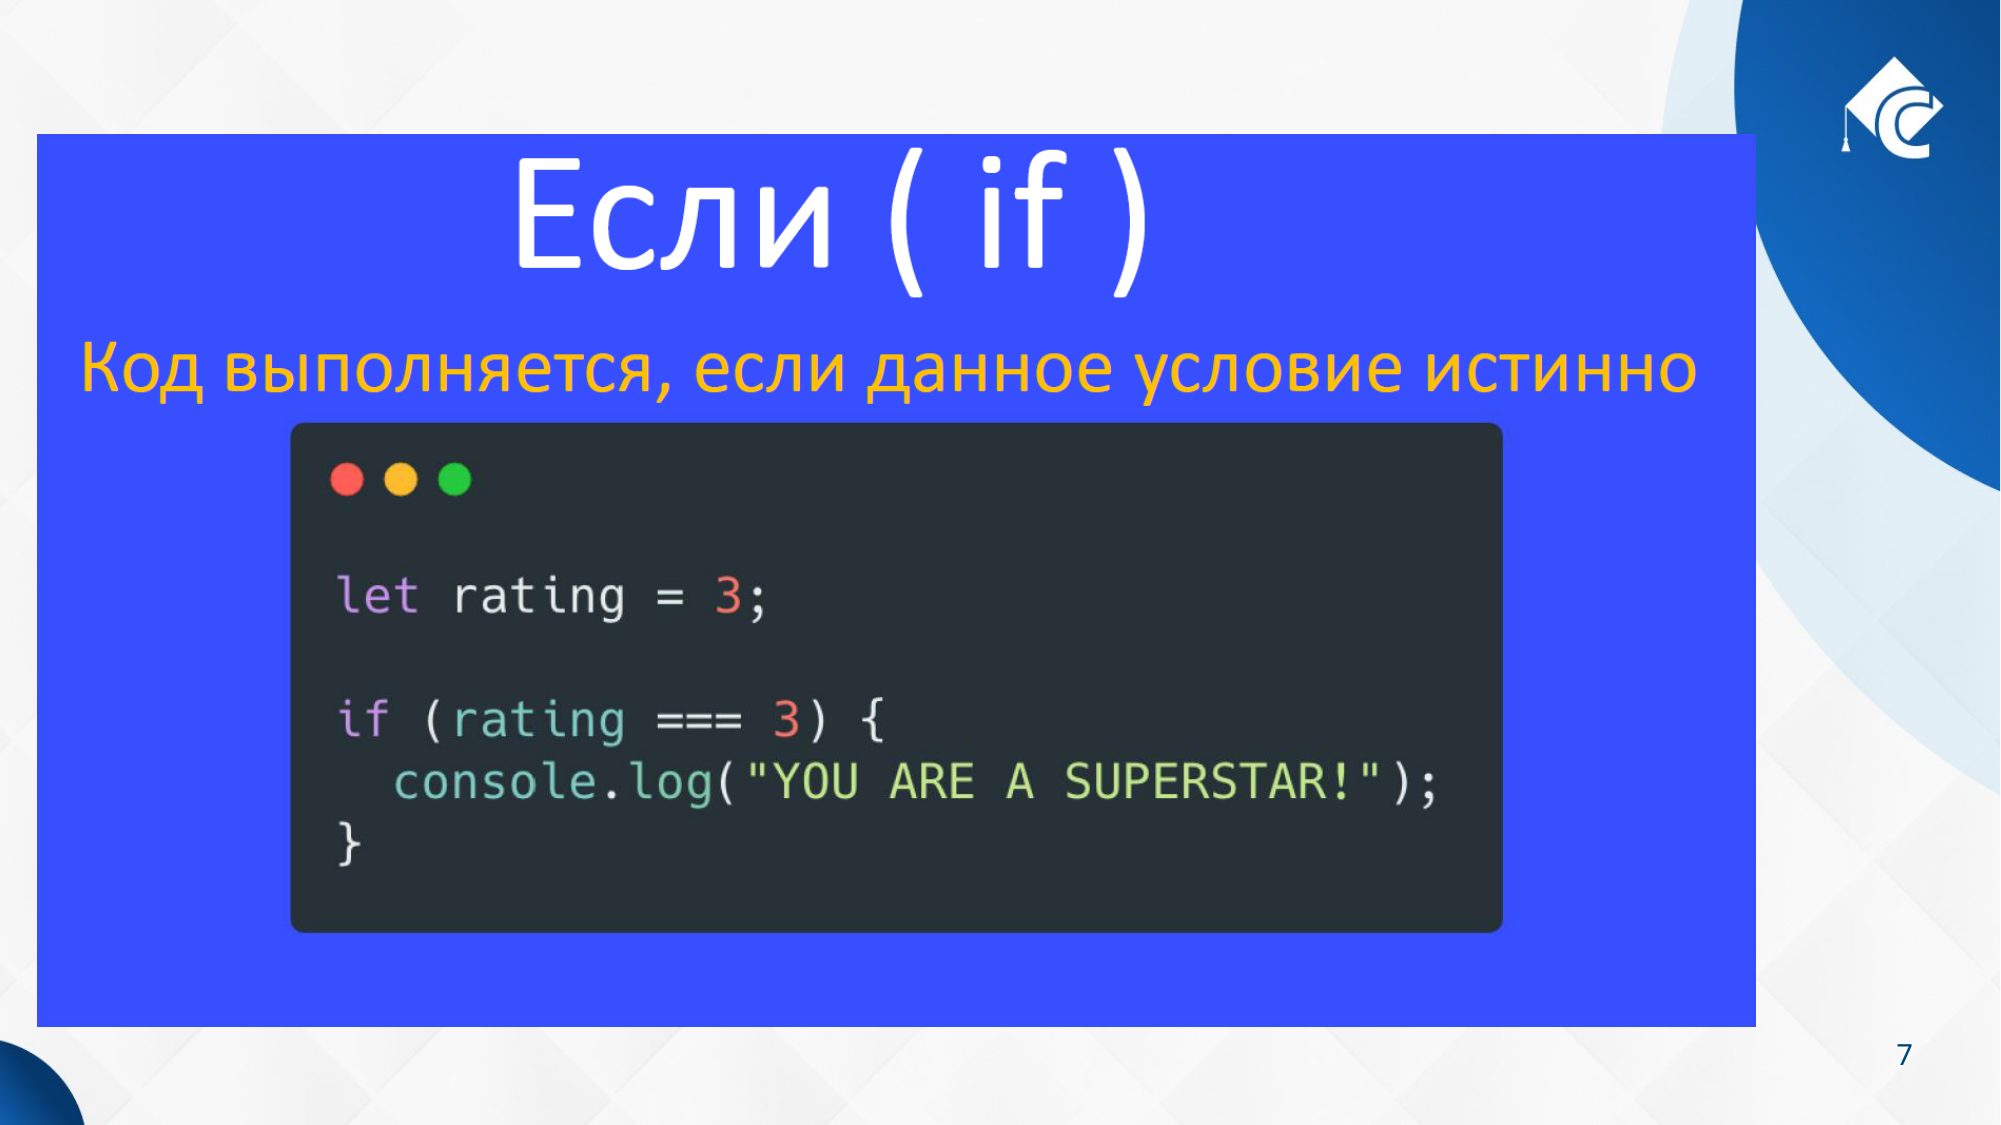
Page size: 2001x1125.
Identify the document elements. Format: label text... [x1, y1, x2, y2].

picture [0, 0, 2001, 1125]
slide_number 7 [1810, 1026, 1929, 1086]
